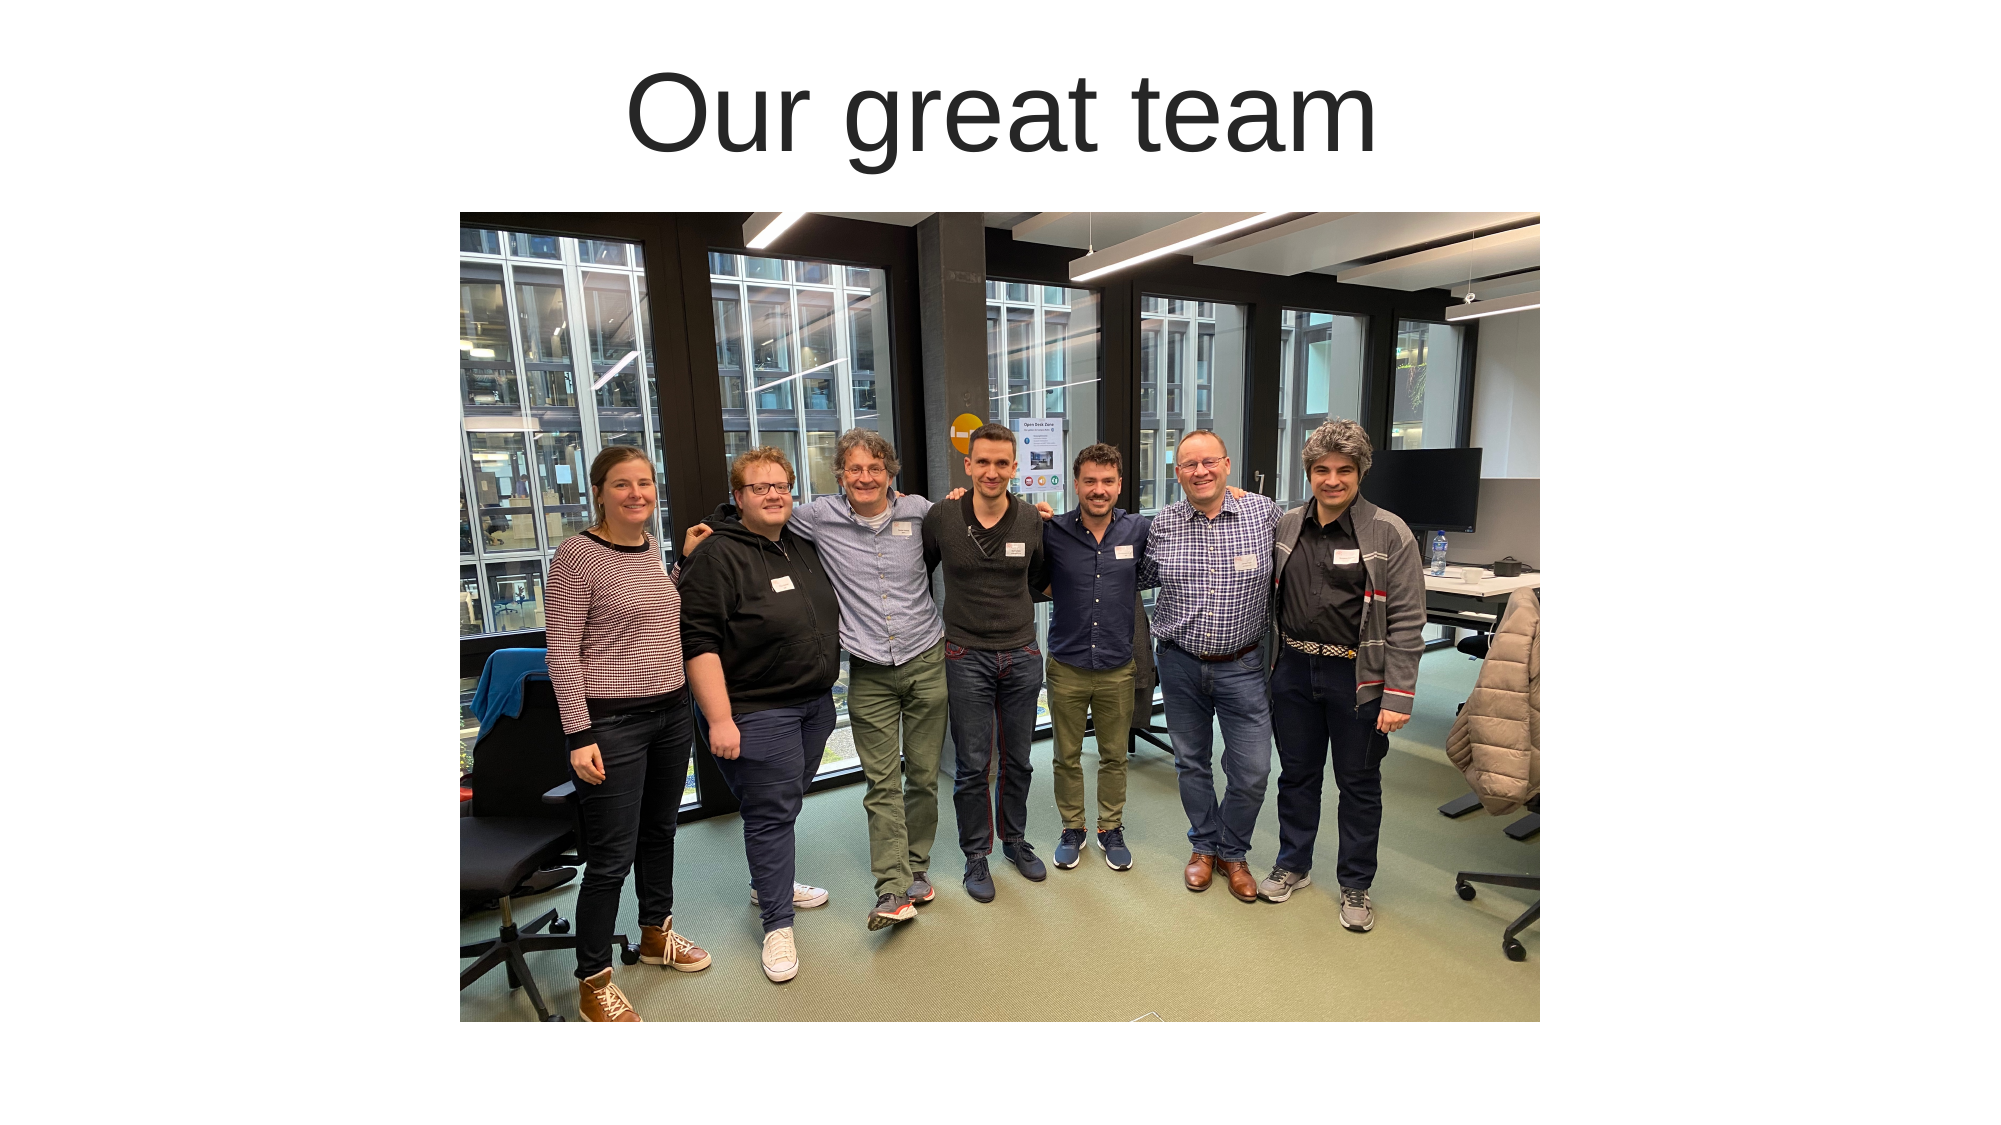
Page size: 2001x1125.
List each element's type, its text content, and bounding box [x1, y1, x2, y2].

picture [460, 212, 1540, 1022]
list Our great team [53, 55, 1952, 175]
